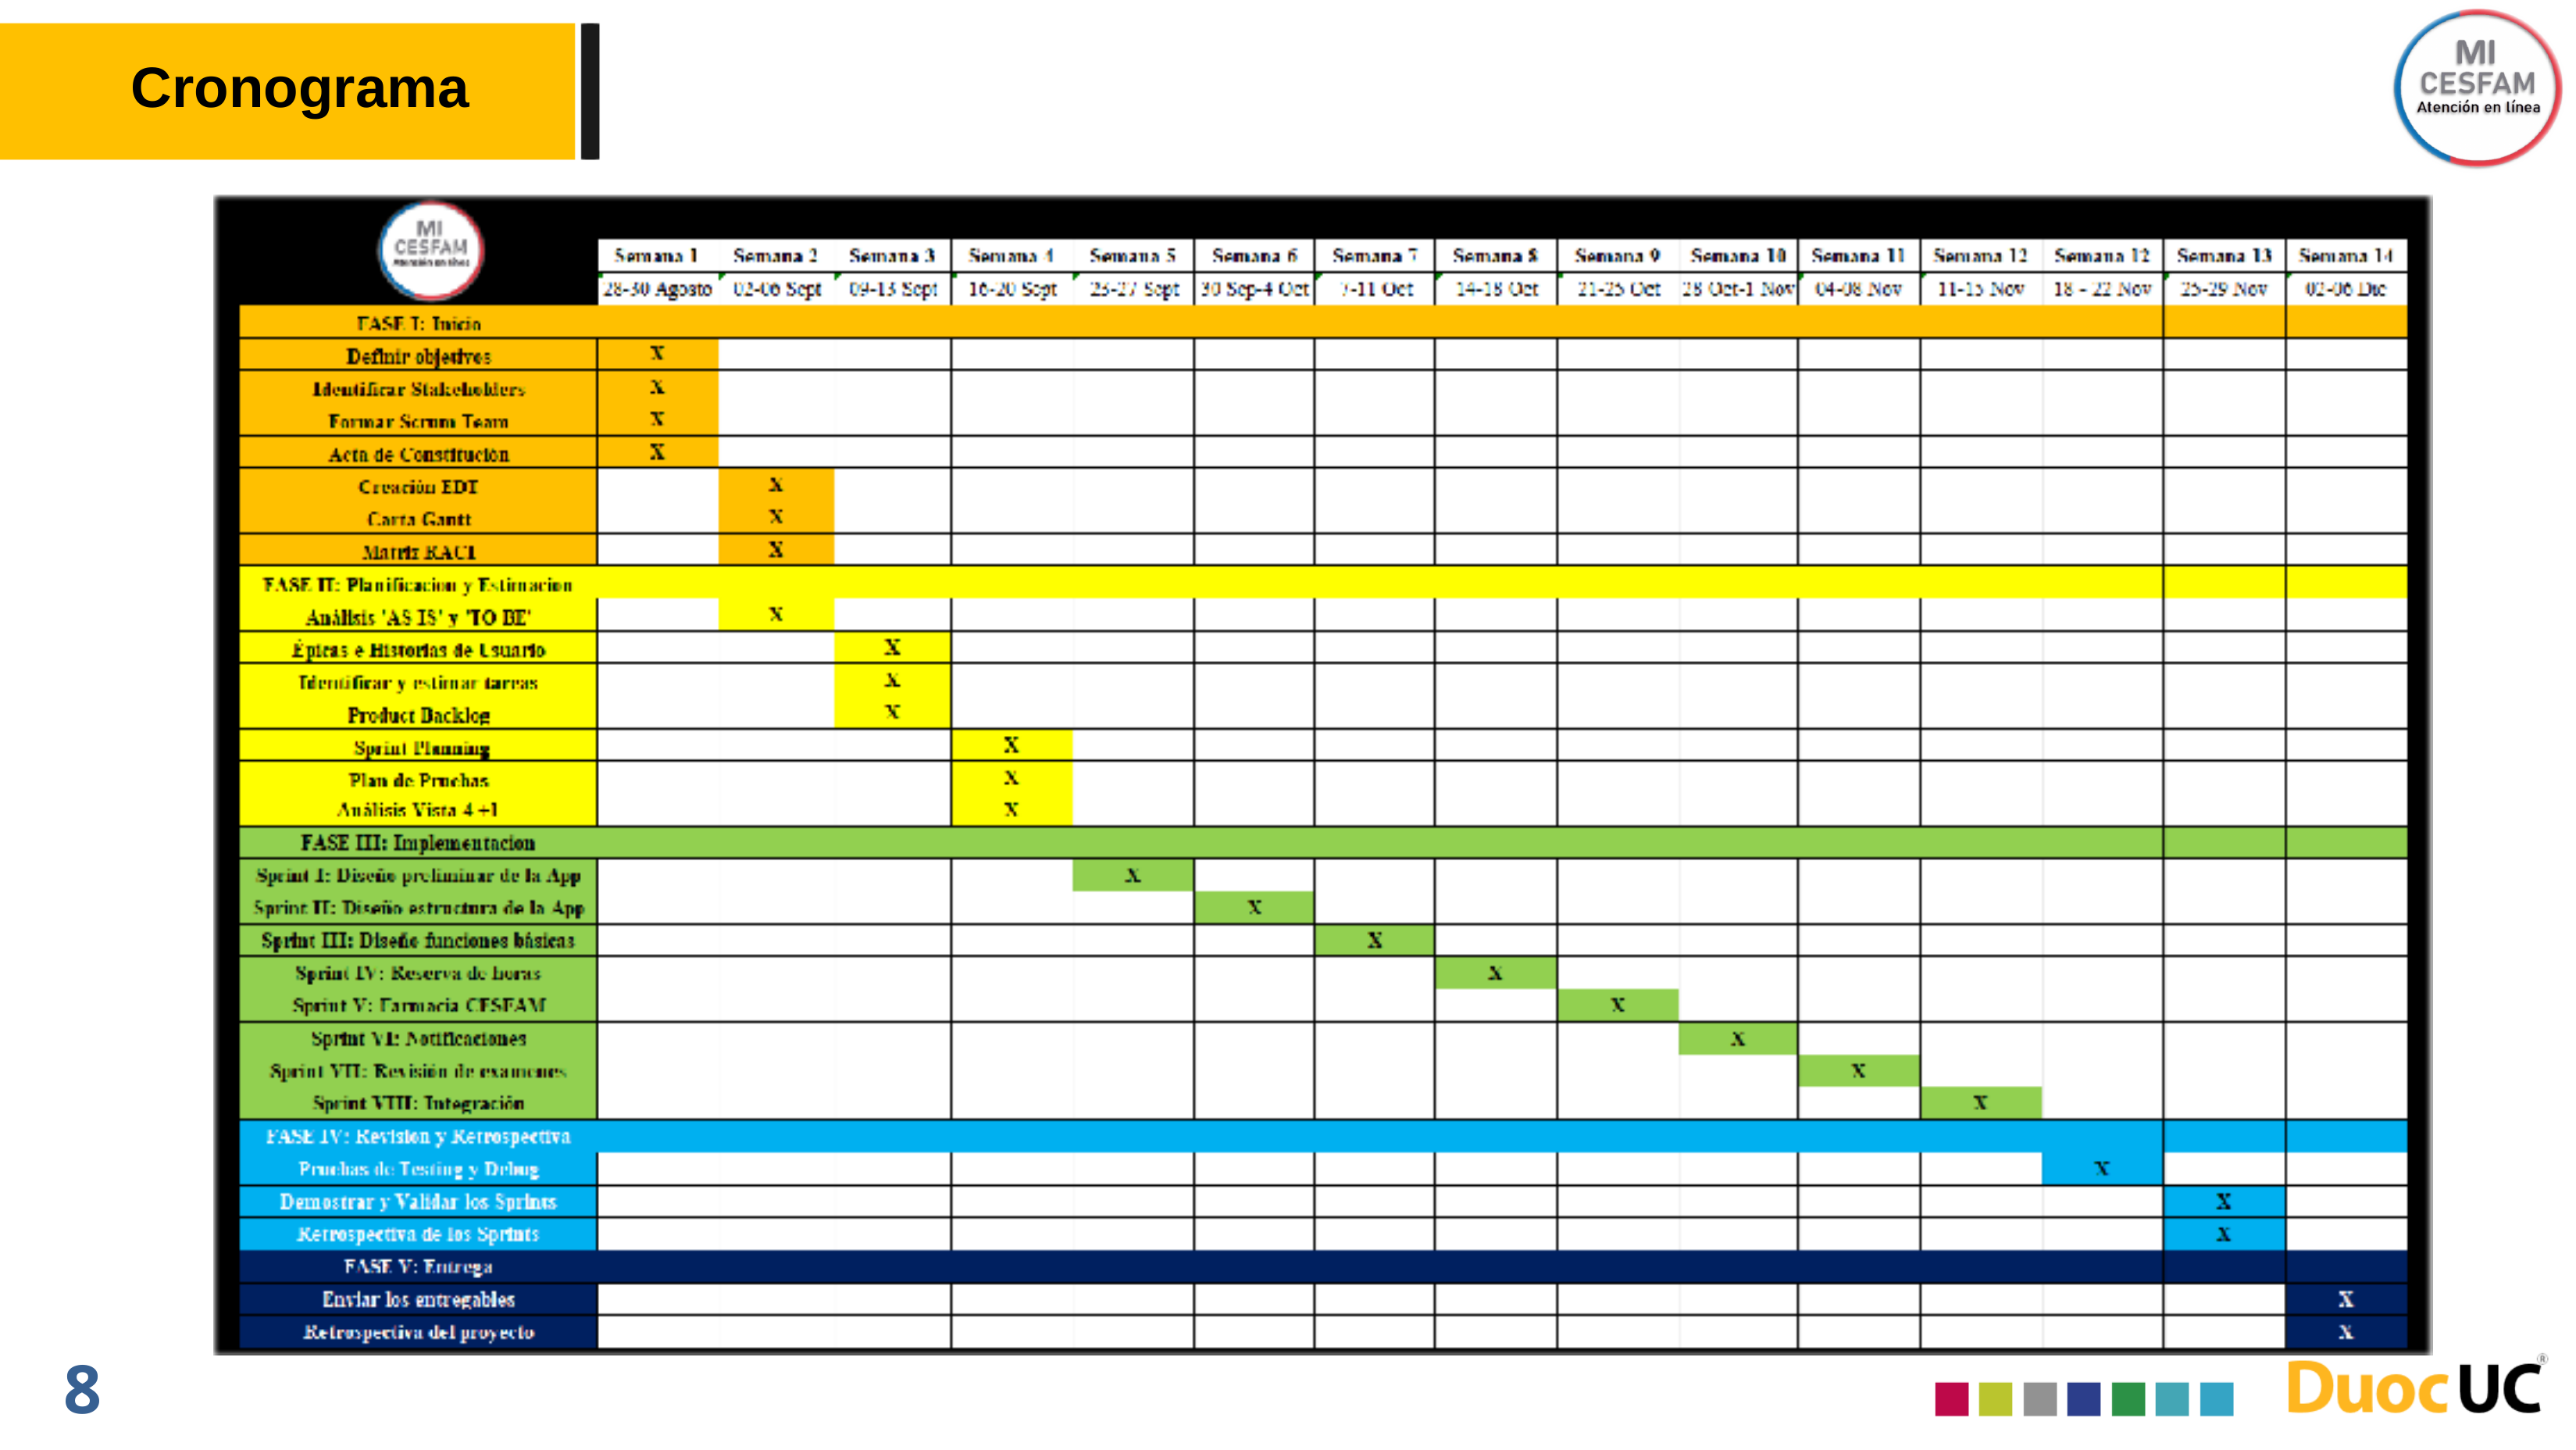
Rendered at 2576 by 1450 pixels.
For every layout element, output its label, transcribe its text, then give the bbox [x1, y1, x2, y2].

picture [2387, 4, 2567, 175]
picture [0, 21, 605, 167]
text_box 8 [0, 1337, 186, 1438]
picture [213, 195, 2556, 1426]
